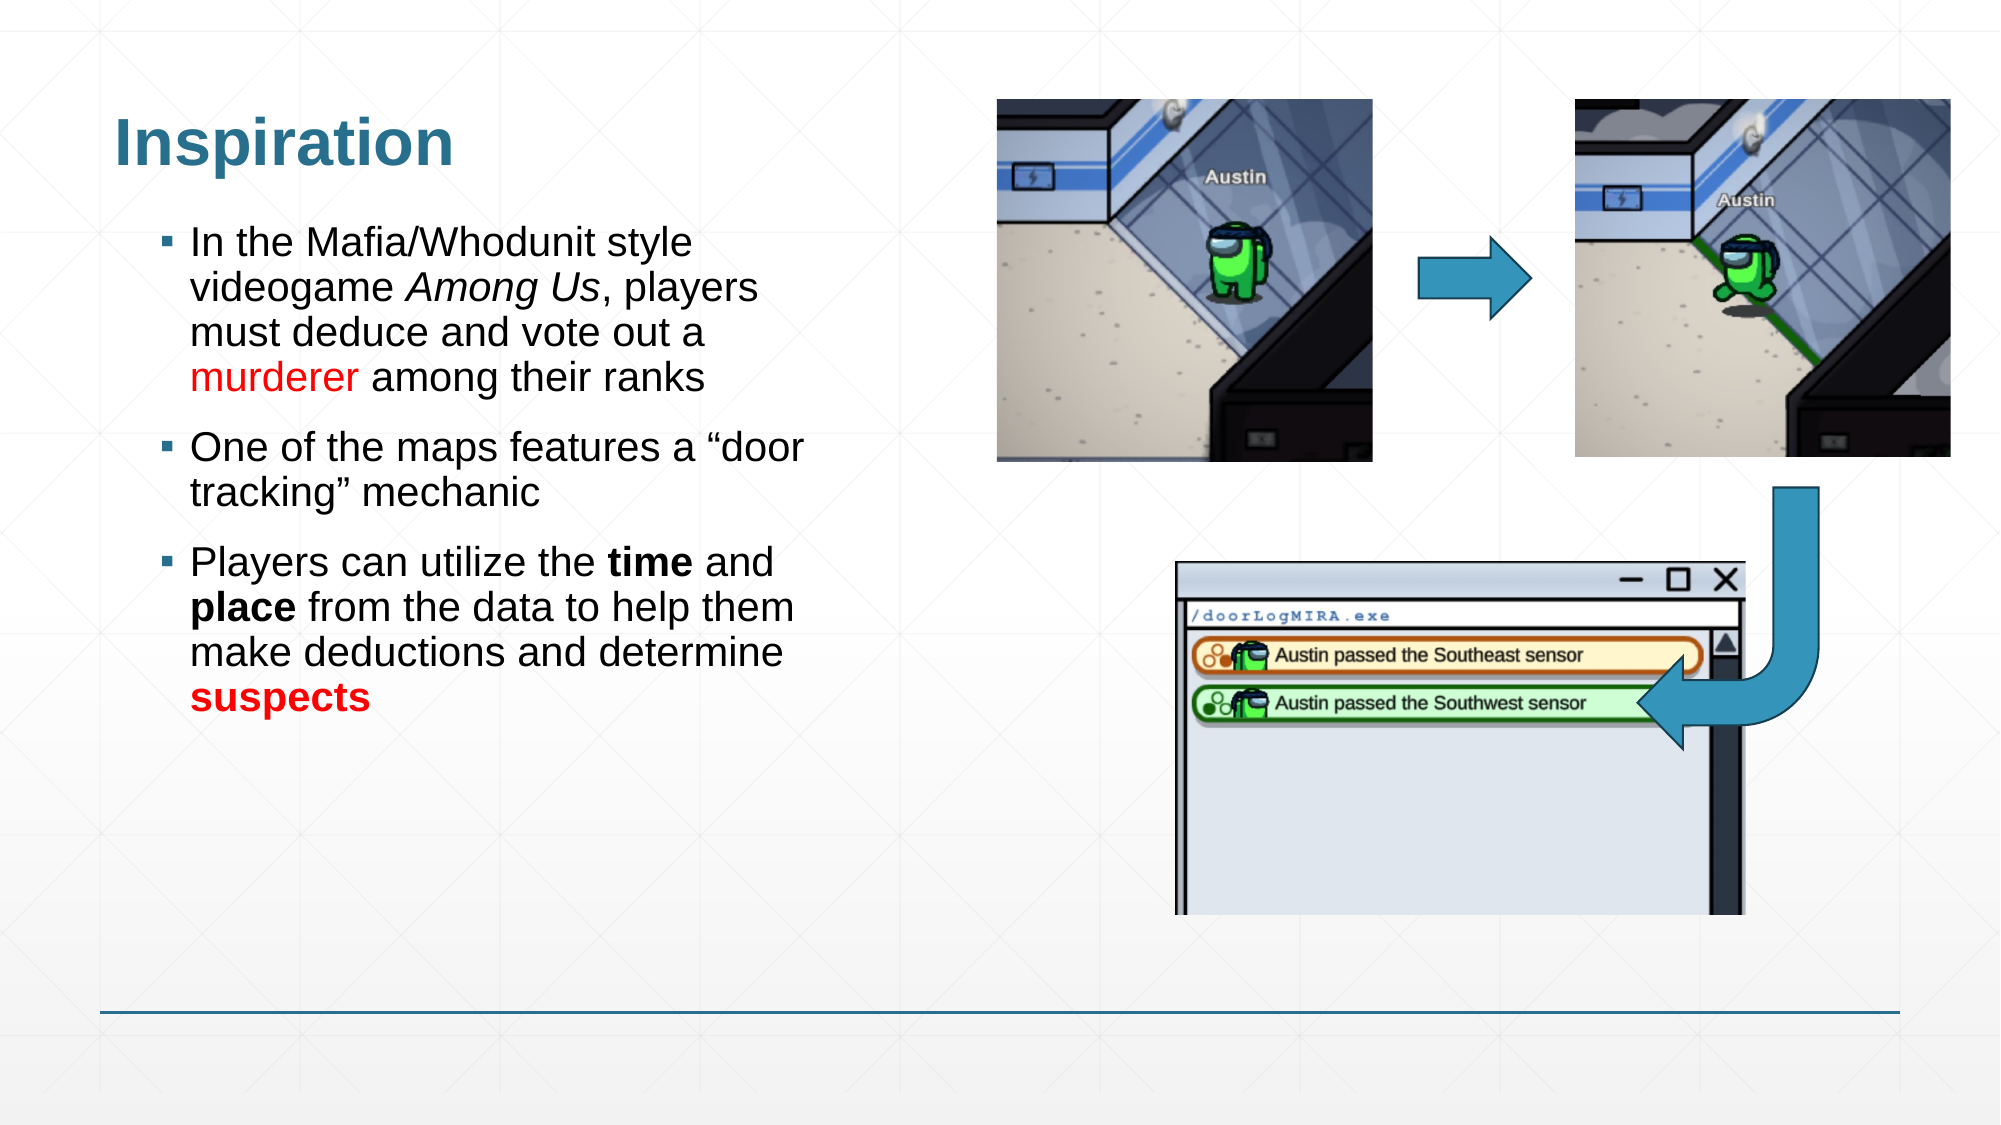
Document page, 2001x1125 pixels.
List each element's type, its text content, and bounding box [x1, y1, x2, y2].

text_box [1746, 486, 1820, 727]
list In the Mafia/Whodunit style videogame Among Us, players must deduce and vote out a murderer among their ranks One of the maps features a “door tracking” mechanic Players can utilize the time and place from the data to help them make deductions and determine suspects [99, 212, 857, 988]
picture [1174, 557, 1746, 915]
picture [996, 99, 1373, 462]
title Inspiration [99, 37, 1900, 188]
picture [1574, 99, 1951, 457]
text_box [1417, 234, 1533, 322]
